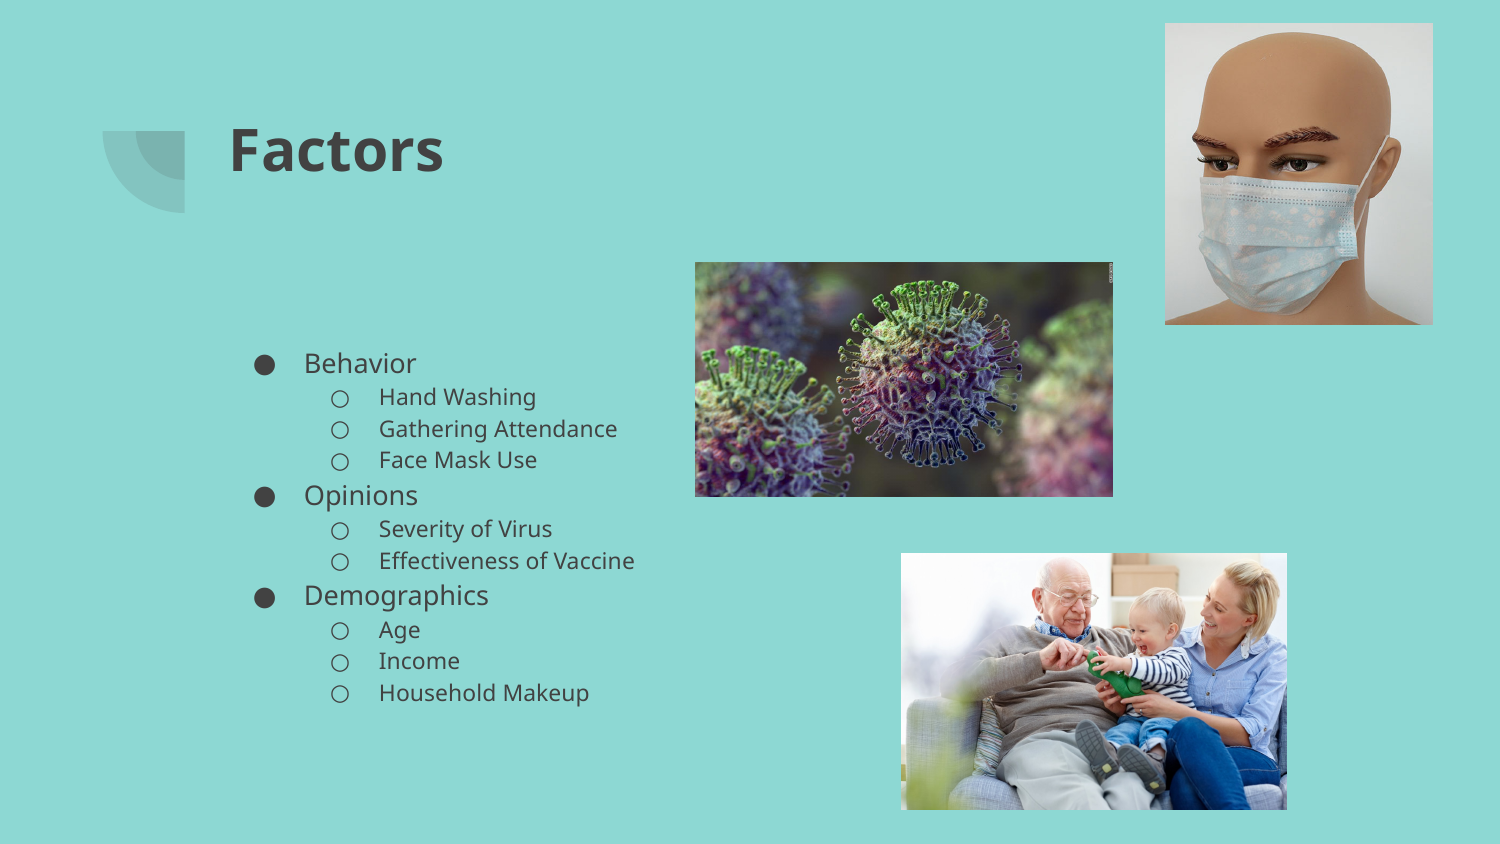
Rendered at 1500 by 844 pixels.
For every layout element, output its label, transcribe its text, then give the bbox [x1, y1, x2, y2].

picture [901, 552, 1287, 810]
picture [695, 261, 1114, 497]
title Factors [213, 98, 1160, 263]
list Behavior Hand Washing Gathering Attendance Face Mask Use Opinions Severity of Virus Effectiveness of Vaccine Demographics Age Income Household Makeup [213, 326, 1368, 744]
picture [1165, 23, 1433, 325]
